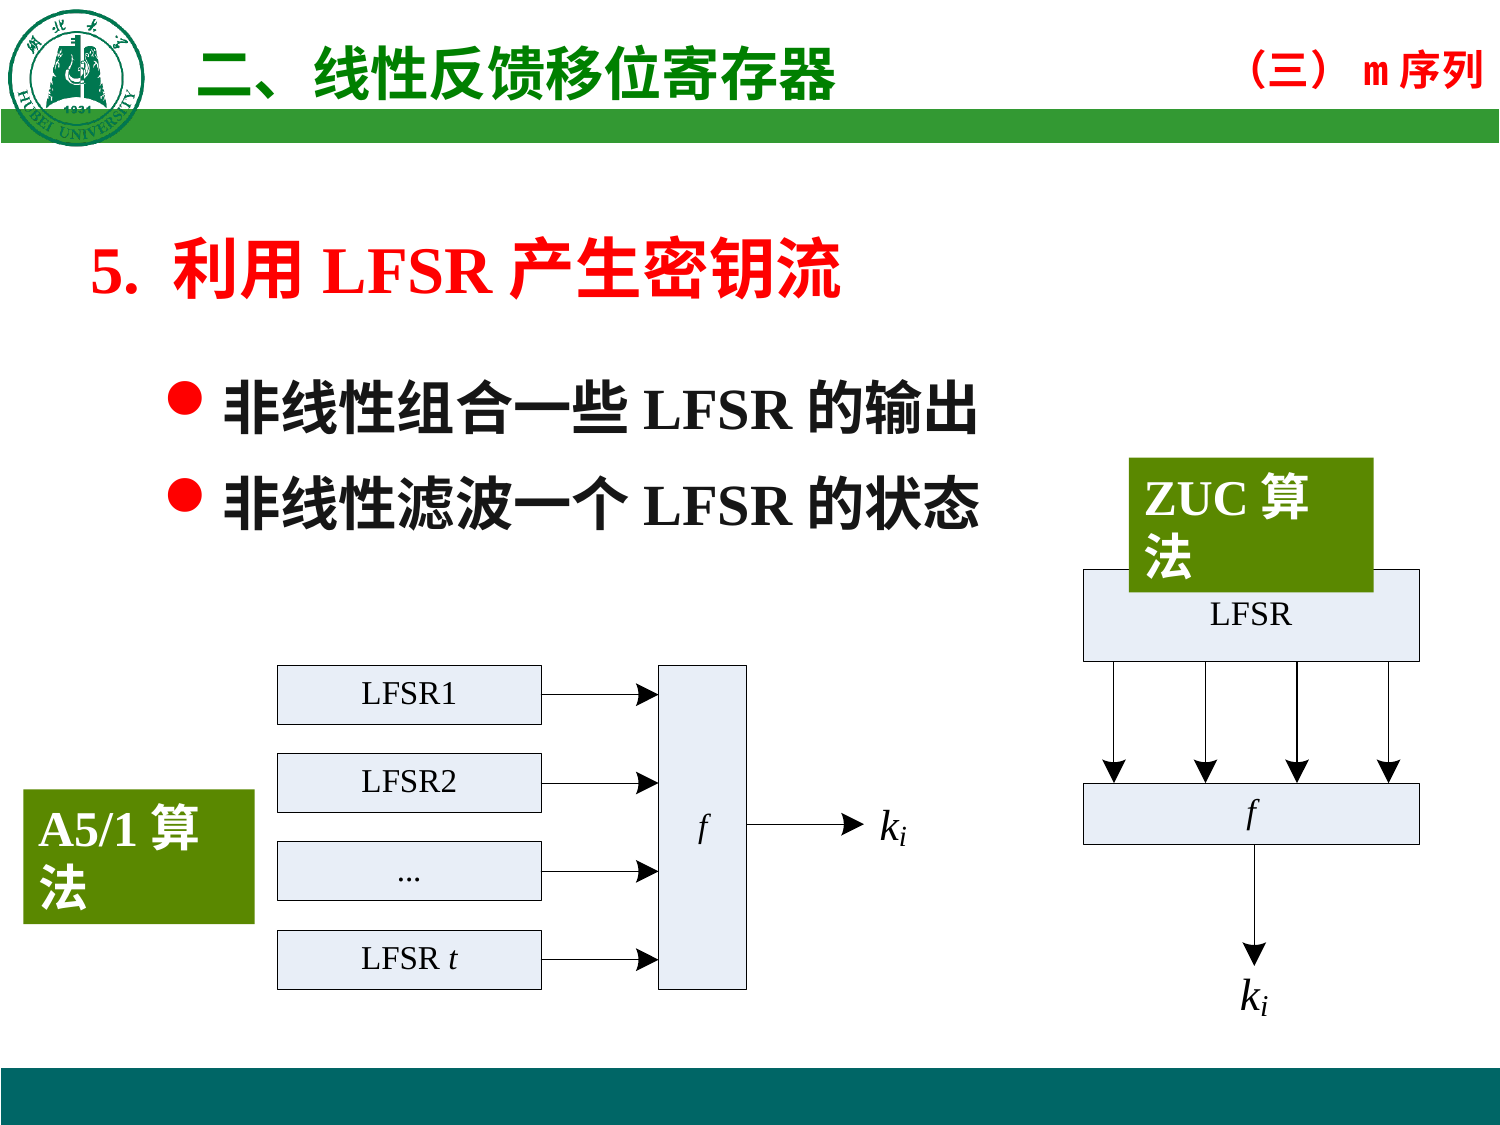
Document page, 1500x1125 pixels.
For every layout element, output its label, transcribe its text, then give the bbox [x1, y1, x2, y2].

text_box ZUC算法 [1128, 457, 1374, 562]
picture [0, 1067, 1500, 1125]
list 5. 利用LFSR产生密钥流 非线性组合一些LFSR的输出 非线性滤波一个LFSR的状态 [74, 203, 1426, 996]
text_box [1077, 563, 1426, 1051]
text_box A5/1算法 [23, 789, 255, 925]
picture [0, 0, 167, 175]
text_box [271, 659, 946, 996]
